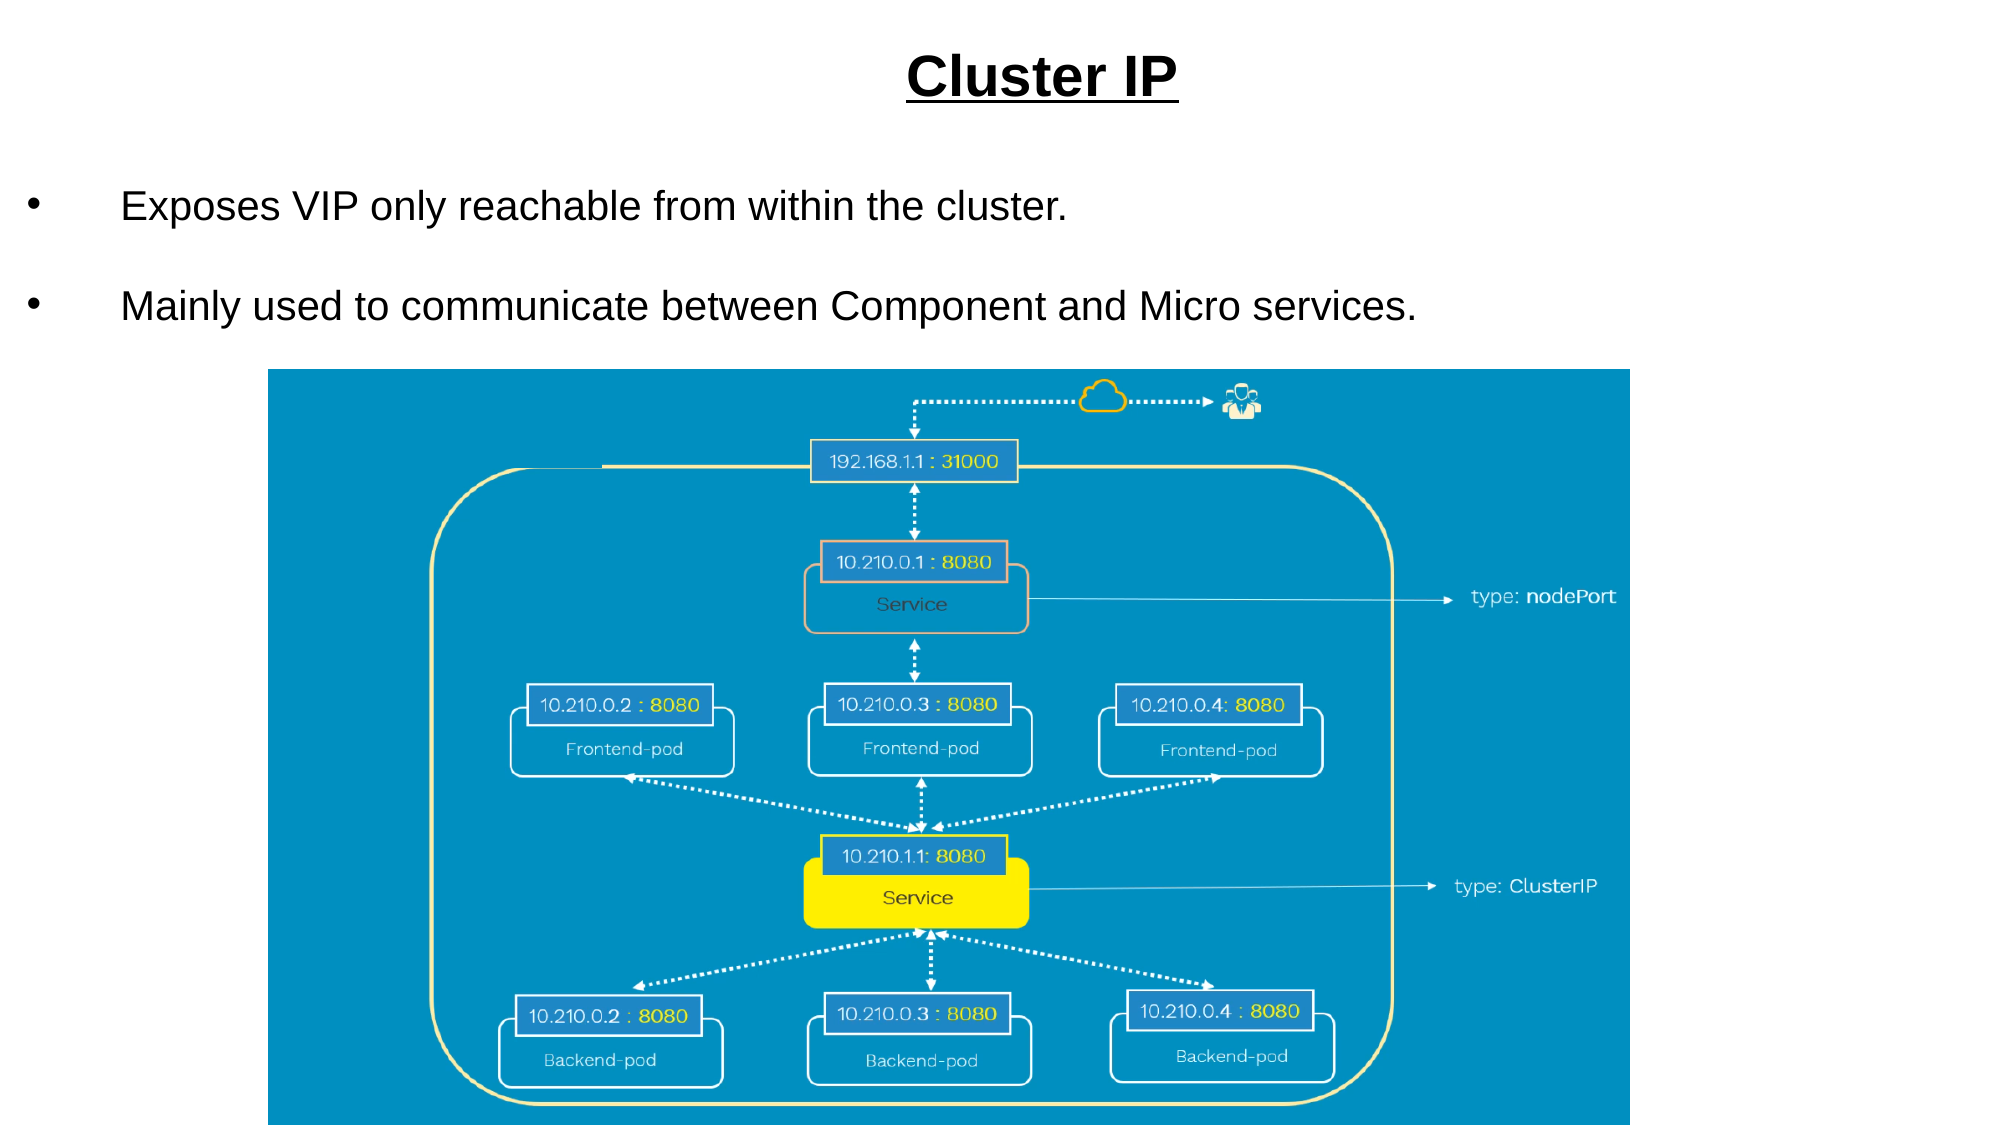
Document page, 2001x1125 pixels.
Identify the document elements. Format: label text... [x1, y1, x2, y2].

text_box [268, 369, 1630, 1125]
text_box Cluster IP Exposes VIP only reachable from within the cluster. Mainly used to communicate between Component and Micro services. [11, 31, 2000, 336]
